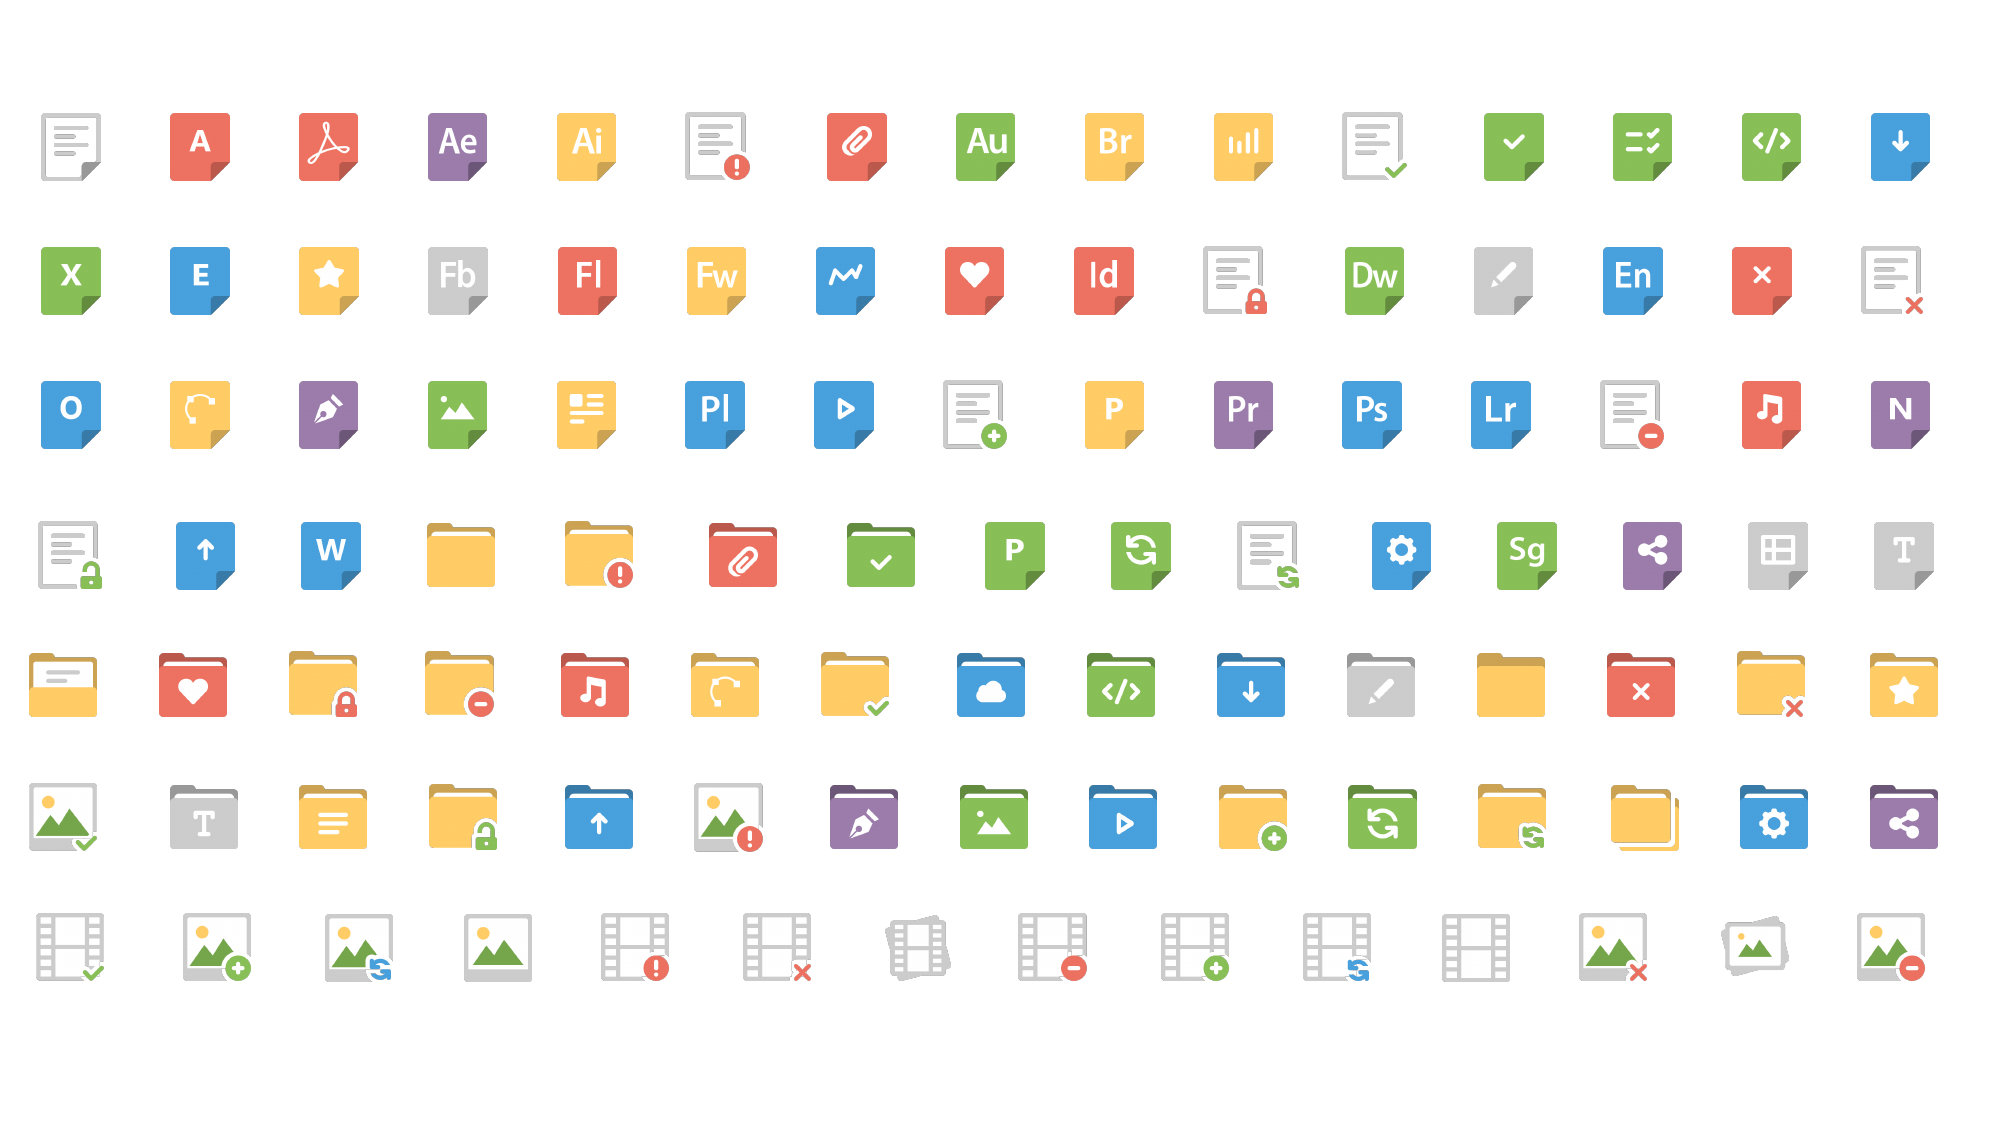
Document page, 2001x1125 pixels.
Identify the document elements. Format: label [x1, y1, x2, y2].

picture [600, 913, 673, 985]
picture [1342, 112, 1411, 182]
picture [301, 522, 361, 590]
picture [956, 113, 1016, 181]
picture [428, 113, 487, 181]
picture [561, 653, 630, 717]
picture [1442, 914, 1511, 982]
picture [885, 915, 951, 981]
picture [36, 913, 111, 986]
picture [29, 783, 105, 856]
picture [1345, 247, 1404, 315]
picture [1372, 522, 1431, 590]
picture [299, 381, 358, 450]
picture [960, 785, 1028, 849]
picture [1871, 381, 1930, 450]
picture [1074, 247, 1134, 315]
picture [41, 113, 101, 181]
picture [428, 381, 487, 450]
picture [1603, 247, 1663, 315]
picture [1721, 916, 1789, 976]
picture [1870, 785, 1938, 849]
picture [1471, 381, 1531, 450]
picture [694, 783, 767, 856]
picture [1236, 521, 1303, 592]
picture [1214, 381, 1273, 450]
picture [1477, 653, 1545, 717]
picture [556, 381, 616, 450]
picture [685, 112, 754, 184]
picture [830, 785, 898, 849]
picture [1474, 247, 1533, 315]
picture [170, 247, 230, 315]
picture [425, 651, 498, 721]
picture [299, 113, 358, 181]
picture [170, 381, 230, 450]
picture [1742, 381, 1801, 450]
picture [1740, 785, 1808, 849]
picture [38, 521, 106, 593]
picture [428, 247, 488, 315]
picture [170, 113, 230, 181]
picture [1497, 522, 1557, 590]
picture [1203, 246, 1271, 318]
picture [943, 380, 1011, 453]
picture [1874, 522, 1934, 590]
picture [1611, 785, 1679, 851]
picture [691, 653, 759, 717]
picture [945, 247, 1005, 315]
picture [159, 653, 227, 717]
picture [1089, 785, 1157, 849]
picture [1111, 522, 1171, 590]
picture [29, 653, 98, 717]
picture [556, 113, 616, 181]
picture [183, 913, 255, 985]
picture [299, 247, 359, 315]
picture [1607, 653, 1675, 717]
picture [299, 785, 367, 849]
picture [1217, 653, 1285, 717]
picture [41, 247, 101, 315]
picture [1742, 113, 1801, 181]
picture [1871, 113, 1930, 181]
picture [821, 652, 893, 720]
picture [1347, 653, 1415, 717]
picture [1303, 913, 1373, 985]
picture [1861, 246, 1927, 318]
picture [816, 247, 875, 315]
picture [1732, 247, 1792, 315]
picture [957, 653, 1025, 717]
picture [1857, 913, 1929, 985]
picture [565, 521, 637, 592]
picture [687, 247, 746, 315]
picture [1085, 113, 1144, 181]
picture [289, 651, 361, 721]
picture [1018, 913, 1091, 985]
picture [1870, 653, 1938, 717]
picture [1623, 522, 1682, 590]
picture [565, 785, 633, 849]
picture [1478, 784, 1548, 853]
picture [1087, 653, 1155, 717]
picture [847, 523, 915, 587]
picture [814, 381, 874, 450]
picture [709, 523, 777, 587]
picture [1484, 113, 1544, 181]
picture [464, 914, 533, 982]
picture [1600, 380, 1668, 453]
picture [685, 381, 745, 450]
picture [1737, 651, 1807, 721]
picture [1748, 522, 1808, 590]
picture [827, 113, 887, 181]
picture [427, 523, 495, 587]
picture [1342, 381, 1402, 450]
picture [429, 784, 501, 854]
picture [325, 914, 395, 984]
picture [41, 381, 101, 450]
picture [176, 522, 235, 590]
picture [1161, 913, 1233, 985]
picture [1085, 381, 1144, 450]
picture [557, 247, 617, 315]
picture [1578, 913, 1651, 985]
picture [1348, 785, 1417, 849]
picture [985, 522, 1045, 590]
picture [170, 785, 238, 849]
picture [1214, 113, 1273, 181]
picture [1613, 113, 1673, 181]
picture [743, 913, 815, 985]
picture [1219, 785, 1287, 851]
